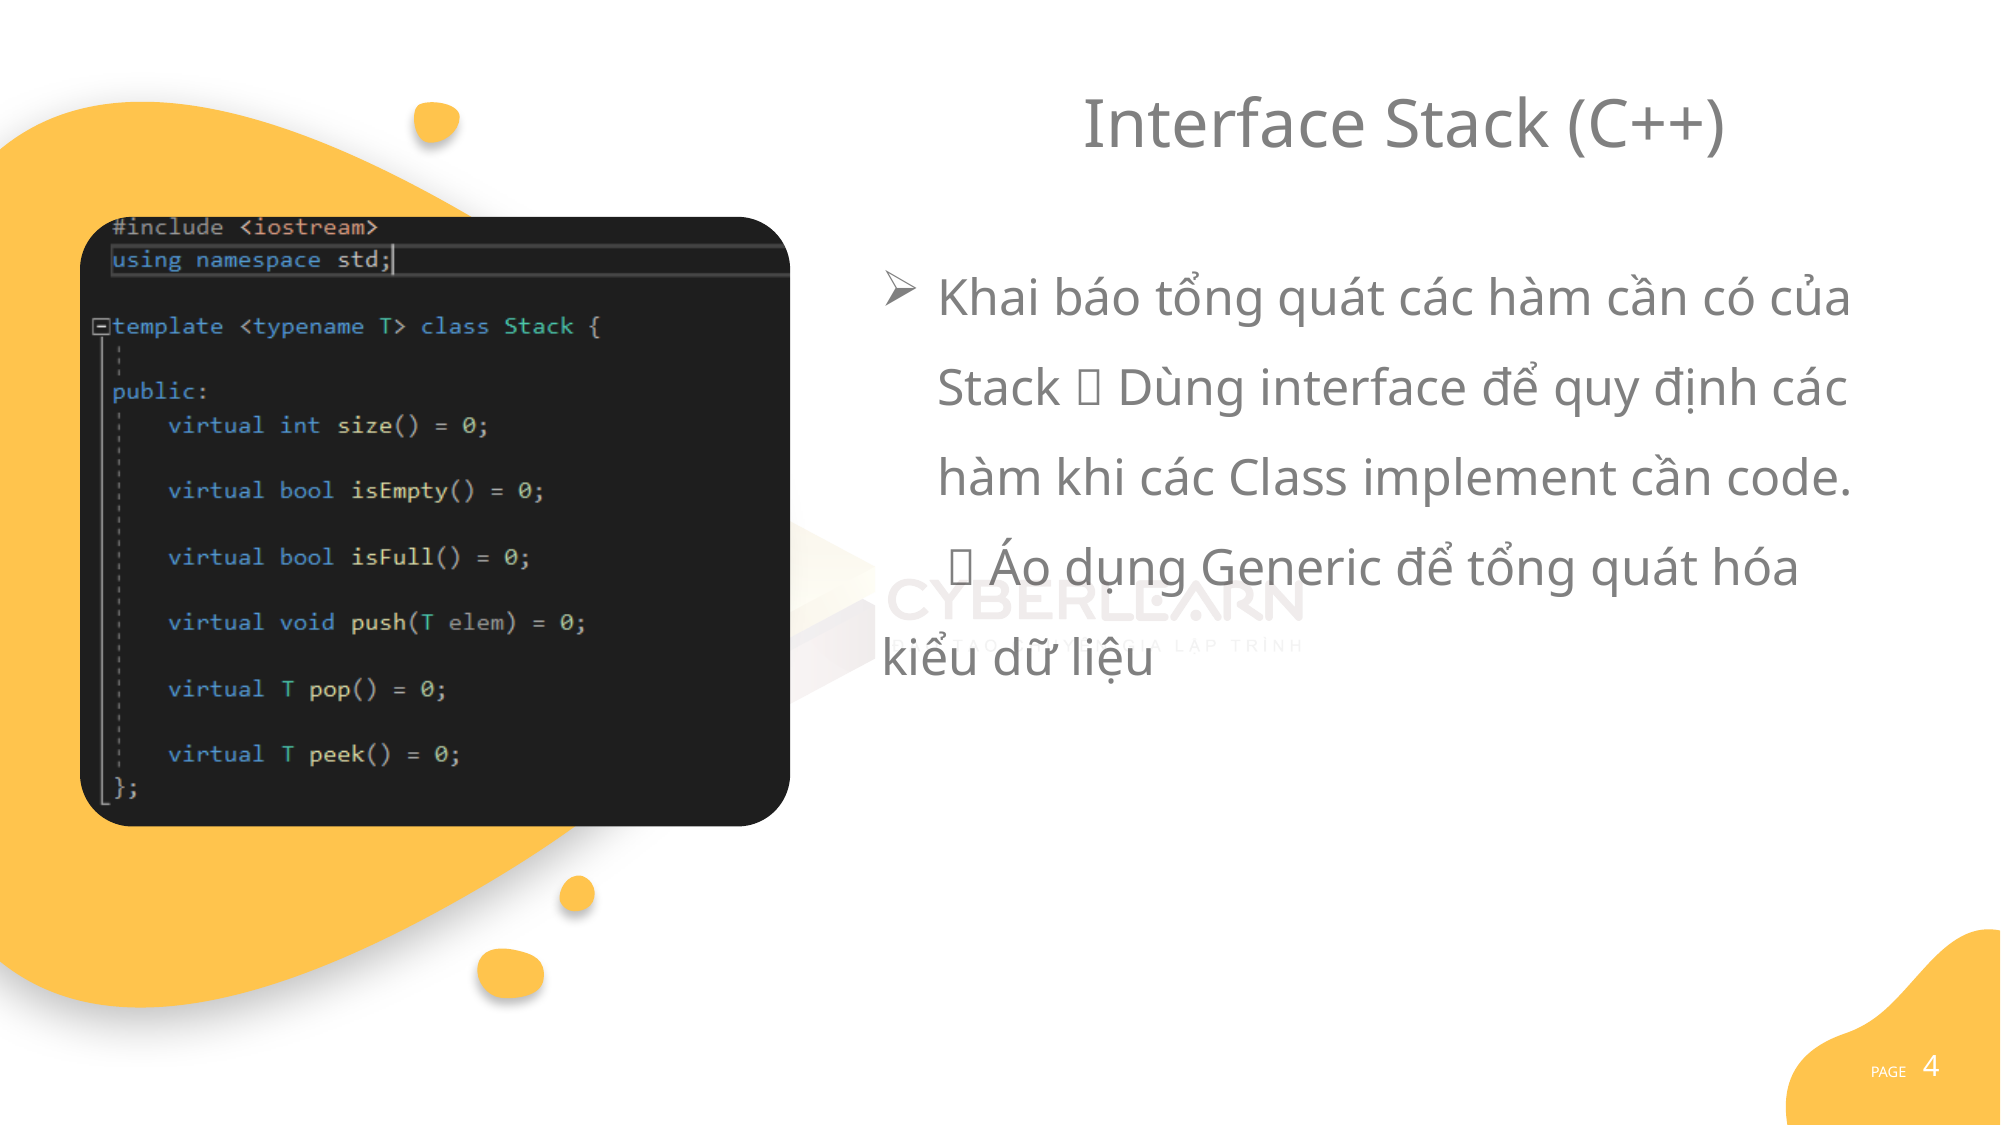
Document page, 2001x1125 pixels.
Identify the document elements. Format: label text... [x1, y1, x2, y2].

slide_number 4 [1922, 1037, 1990, 1098]
picture [79, 216, 1319, 827]
text_box [477, 948, 544, 999]
text_box [414, 102, 460, 143]
text_box Interface Stack (C++) [935, 73, 1875, 169]
text_box [559, 875, 595, 912]
text_box Khai báo tổng quát các hàm cần có của Stack  Dùng interface để quy định các hàm khi các Class implement cần code.  Áo dụng Generic để tổng quát hóa kiểu dữ liệu [866, 227, 1913, 693]
